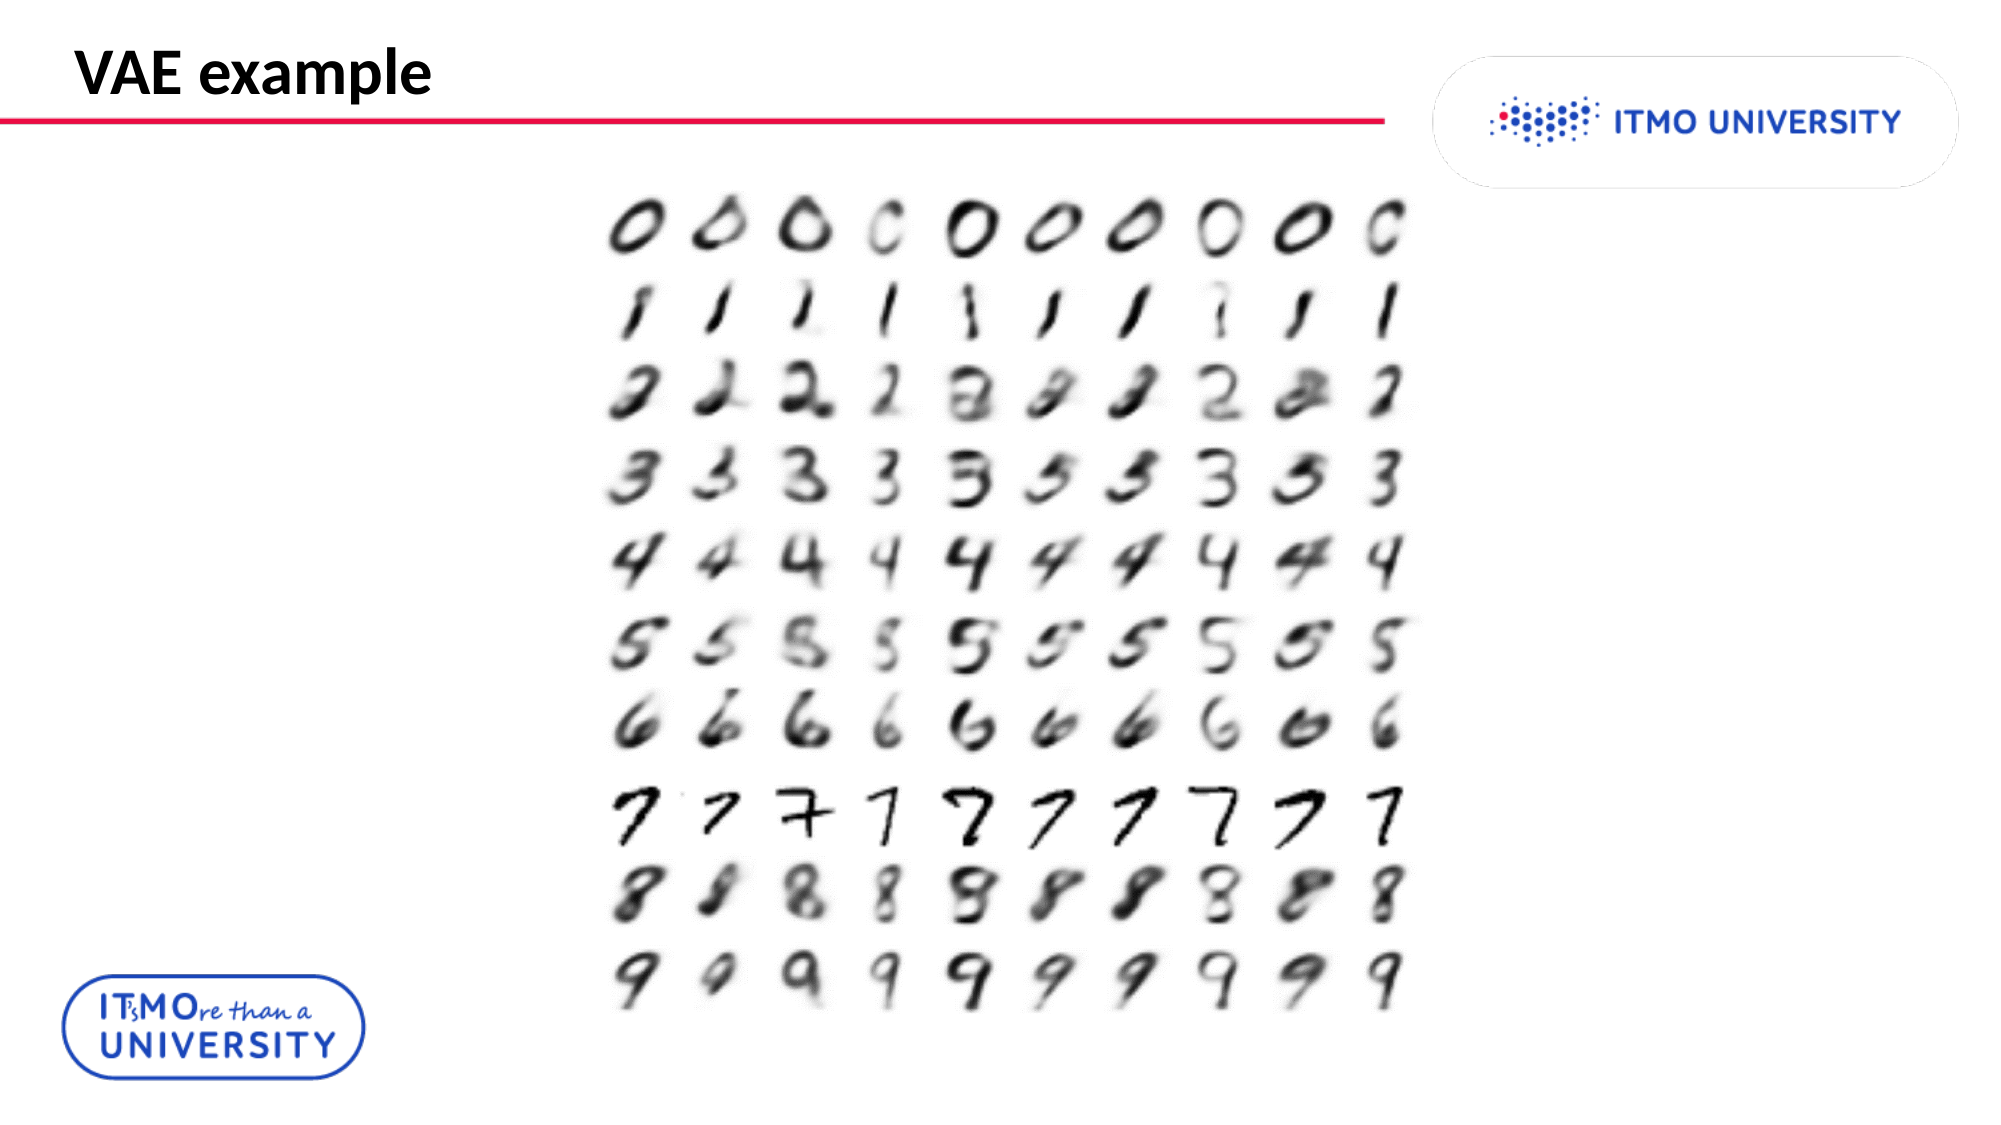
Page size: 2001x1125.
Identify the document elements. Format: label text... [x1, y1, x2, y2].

picture [0, 0, 2001, 1125]
text_box VAE example [59, 20, 732, 116]
